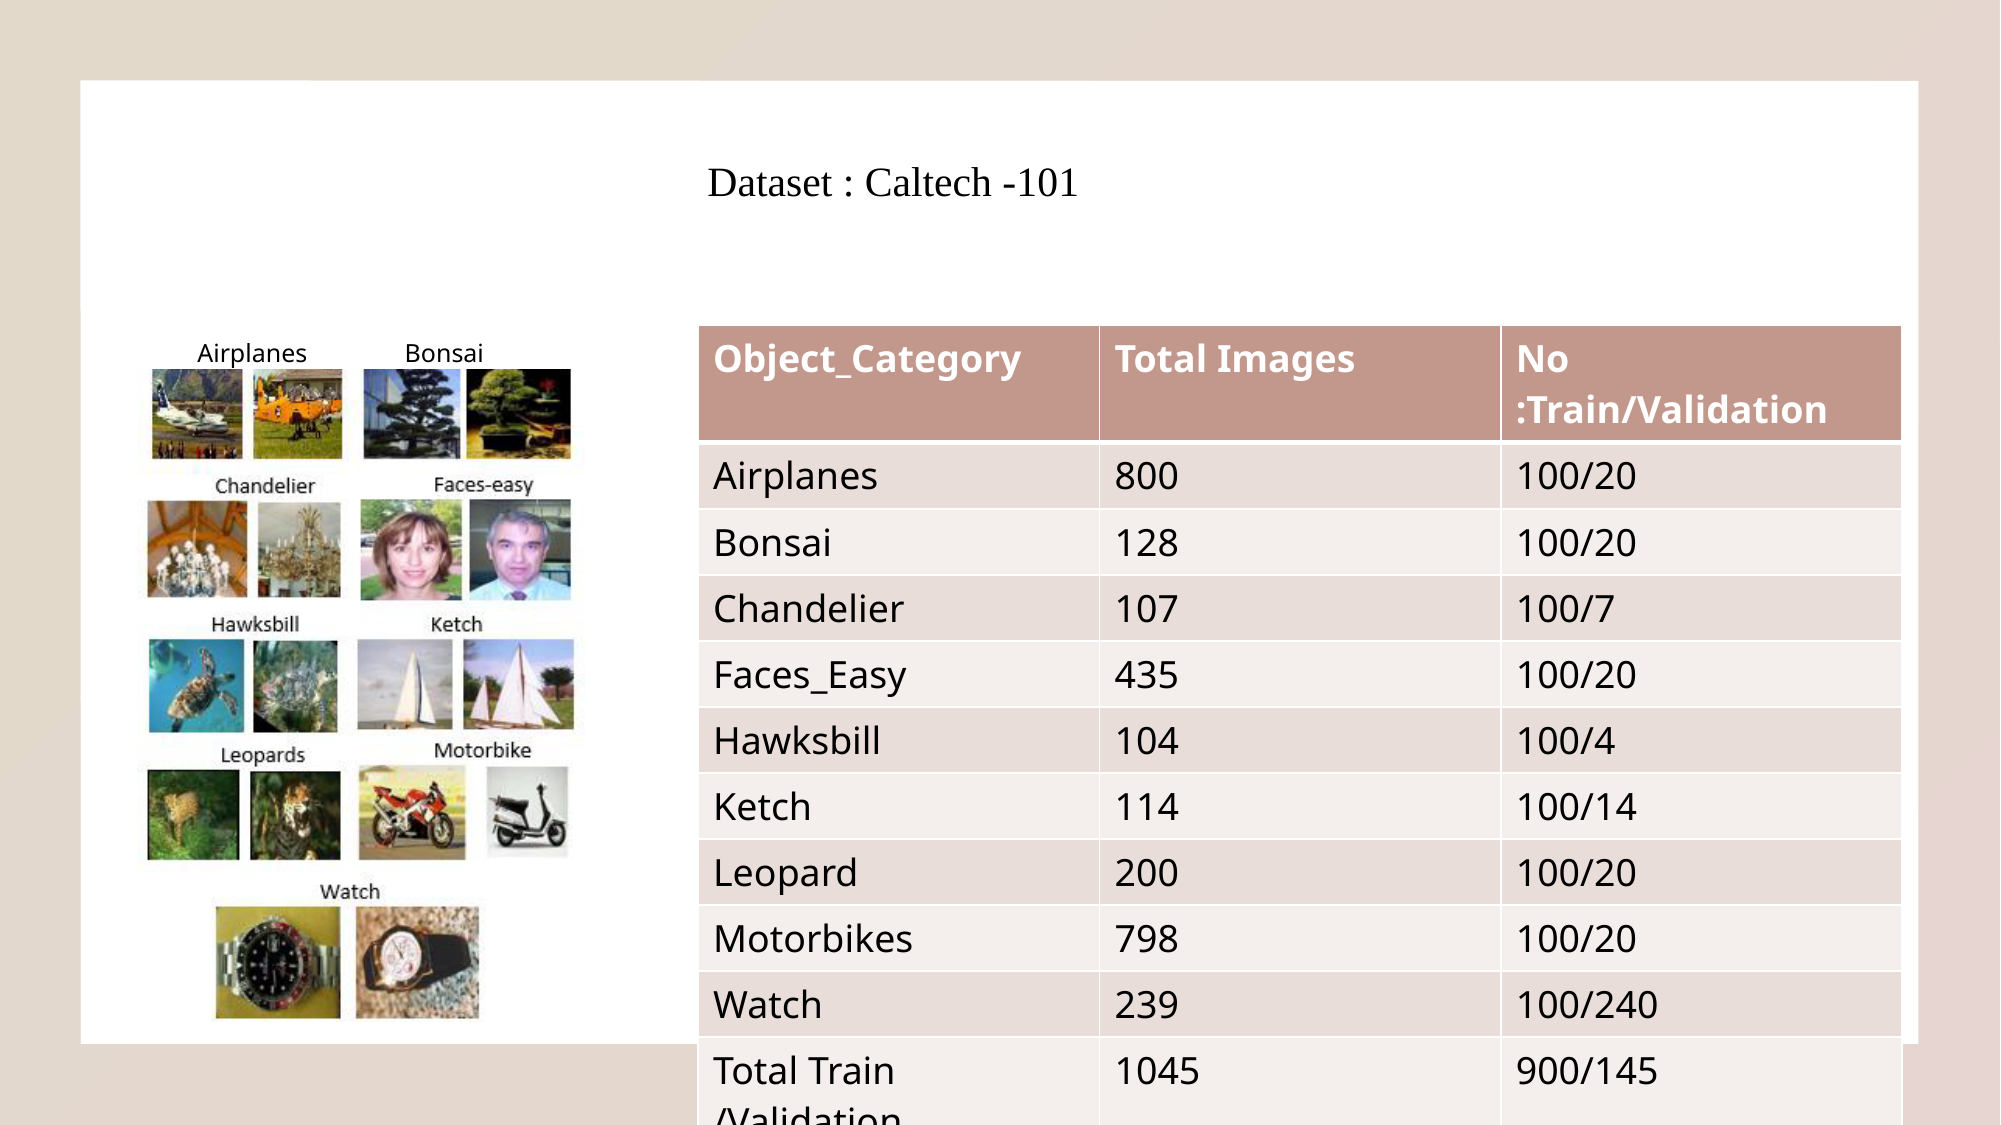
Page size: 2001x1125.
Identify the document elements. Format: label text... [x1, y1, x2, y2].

table_cell Ketch​ [699, 774, 1099, 838]
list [136, 369, 585, 1025]
table_header No :Train/Validation [1502, 326, 1901, 440]
table_cell 200​ [1100, 840, 1500, 904]
table_cell Watch​ [699, 972, 1099, 1036]
table_cell 800​ [1100, 445, 1500, 508]
table_cell 100/20​ [1502, 906, 1901, 970]
table_cell ​1045 [1100, 1038, 1500, 1125]
table_cell 100/20 [1502, 840, 1901, 904]
table_cell Hawksbill​ [699, 708, 1099, 772]
table_cell 100/240 [1502, 972, 1901, 1036]
table_cell Bonsai​ [699, 510, 1099, 574]
table_cell Motorbikes​ [699, 906, 1099, 970]
table_cell 100/7​ [1502, 576, 1901, 640]
table_cell 100/4 [1502, 708, 1901, 772]
table_cell Total Train /Validation [699, 1038, 1099, 1125]
table_cell 100/14 [1502, 774, 1901, 838]
table_cell 114​ [1100, 774, 1500, 838]
title Airplanes Bonsai [182, 331, 509, 369]
table_cell 435​ [1100, 642, 1500, 706]
table_cell 798​ [1100, 906, 1500, 970]
table_header Object_Category​ [699, 326, 1099, 440]
table_cell 900/145​ [1502, 1038, 1901, 1125]
table_cell 107​ [1100, 576, 1500, 640]
text_box Dataset : Caltech -101 [692, 147, 1143, 213]
table_cell 100/20​ [1502, 445, 1901, 508]
table_cell Leopard​ [699, 840, 1099, 904]
table_cell 239​ [1100, 972, 1500, 1036]
table_cell Airplanes​ [699, 445, 1099, 508]
table_cell 104​ [1100, 708, 1500, 772]
table_cell 128​ [1100, 510, 1500, 574]
table_cell 100/20 [1502, 510, 1901, 574]
table_cell Chandelier​ [699, 576, 1099, 640]
table_header Total Images​ [1100, 326, 1500, 440]
table_cell Faces_Easy​ [699, 642, 1099, 706]
table_cell 100/20 [1502, 642, 1901, 706]
